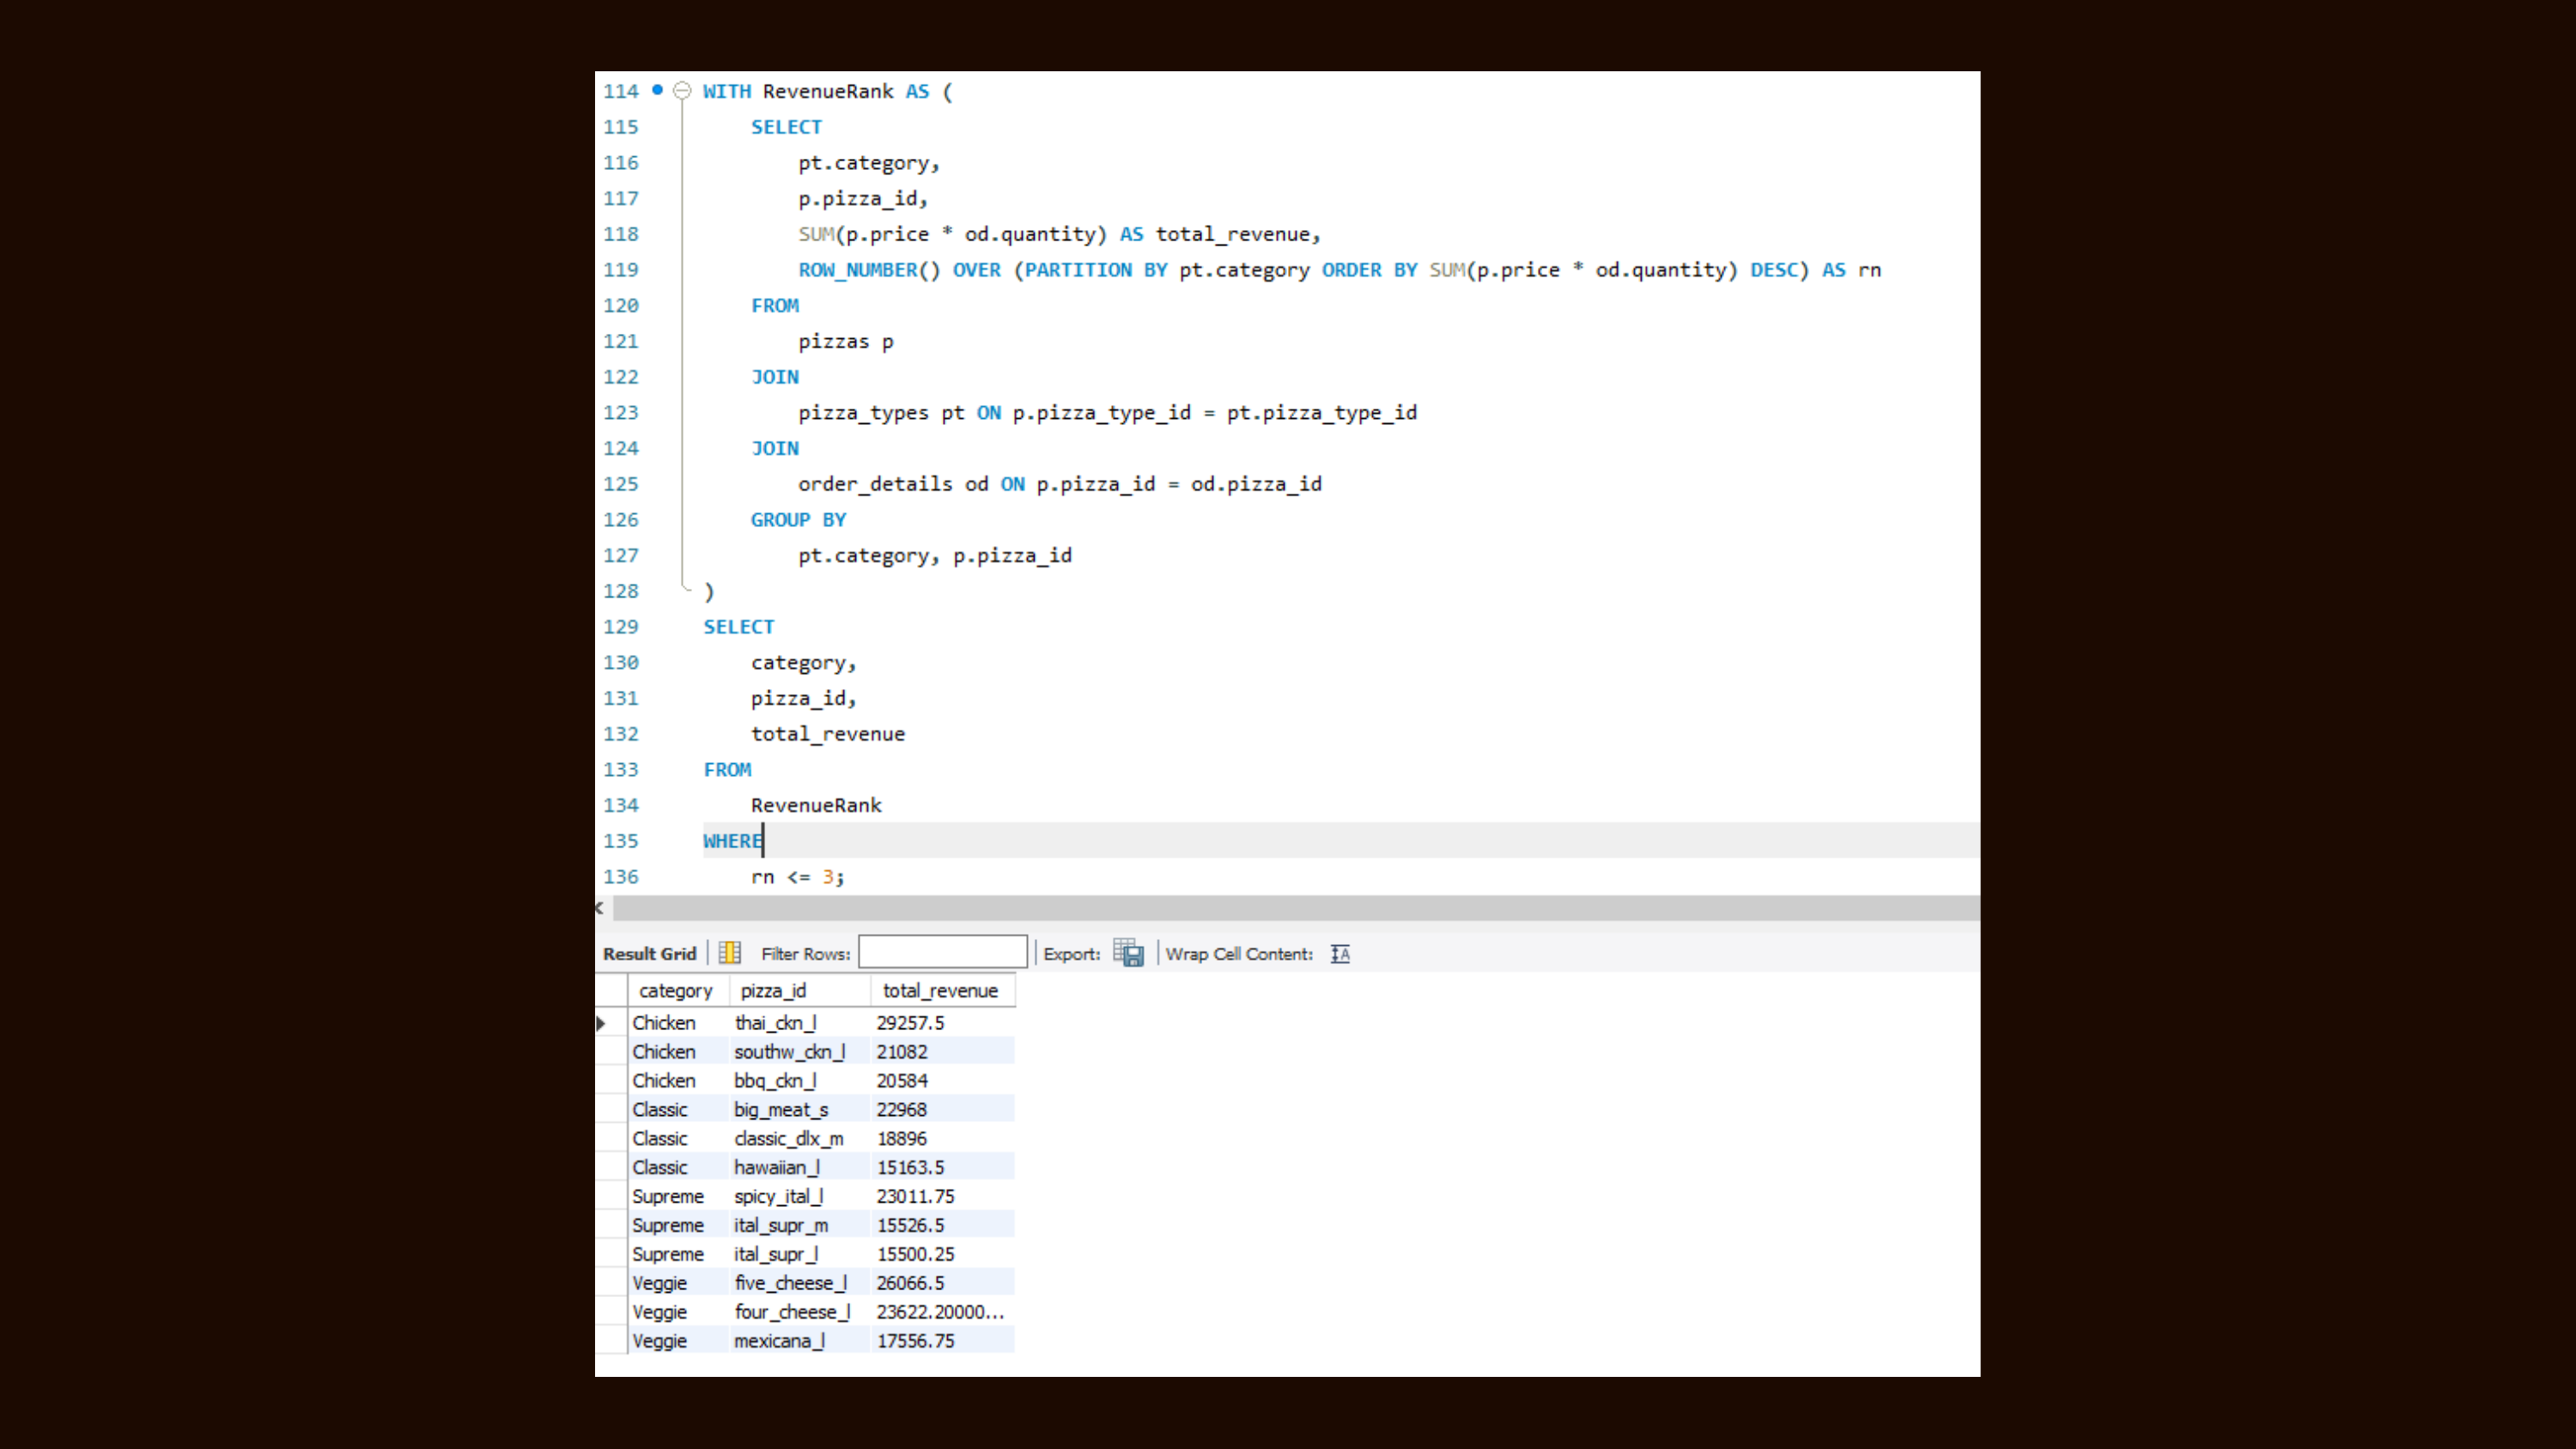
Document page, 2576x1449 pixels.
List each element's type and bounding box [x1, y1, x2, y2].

text_box [595, 71, 1981, 1377]
